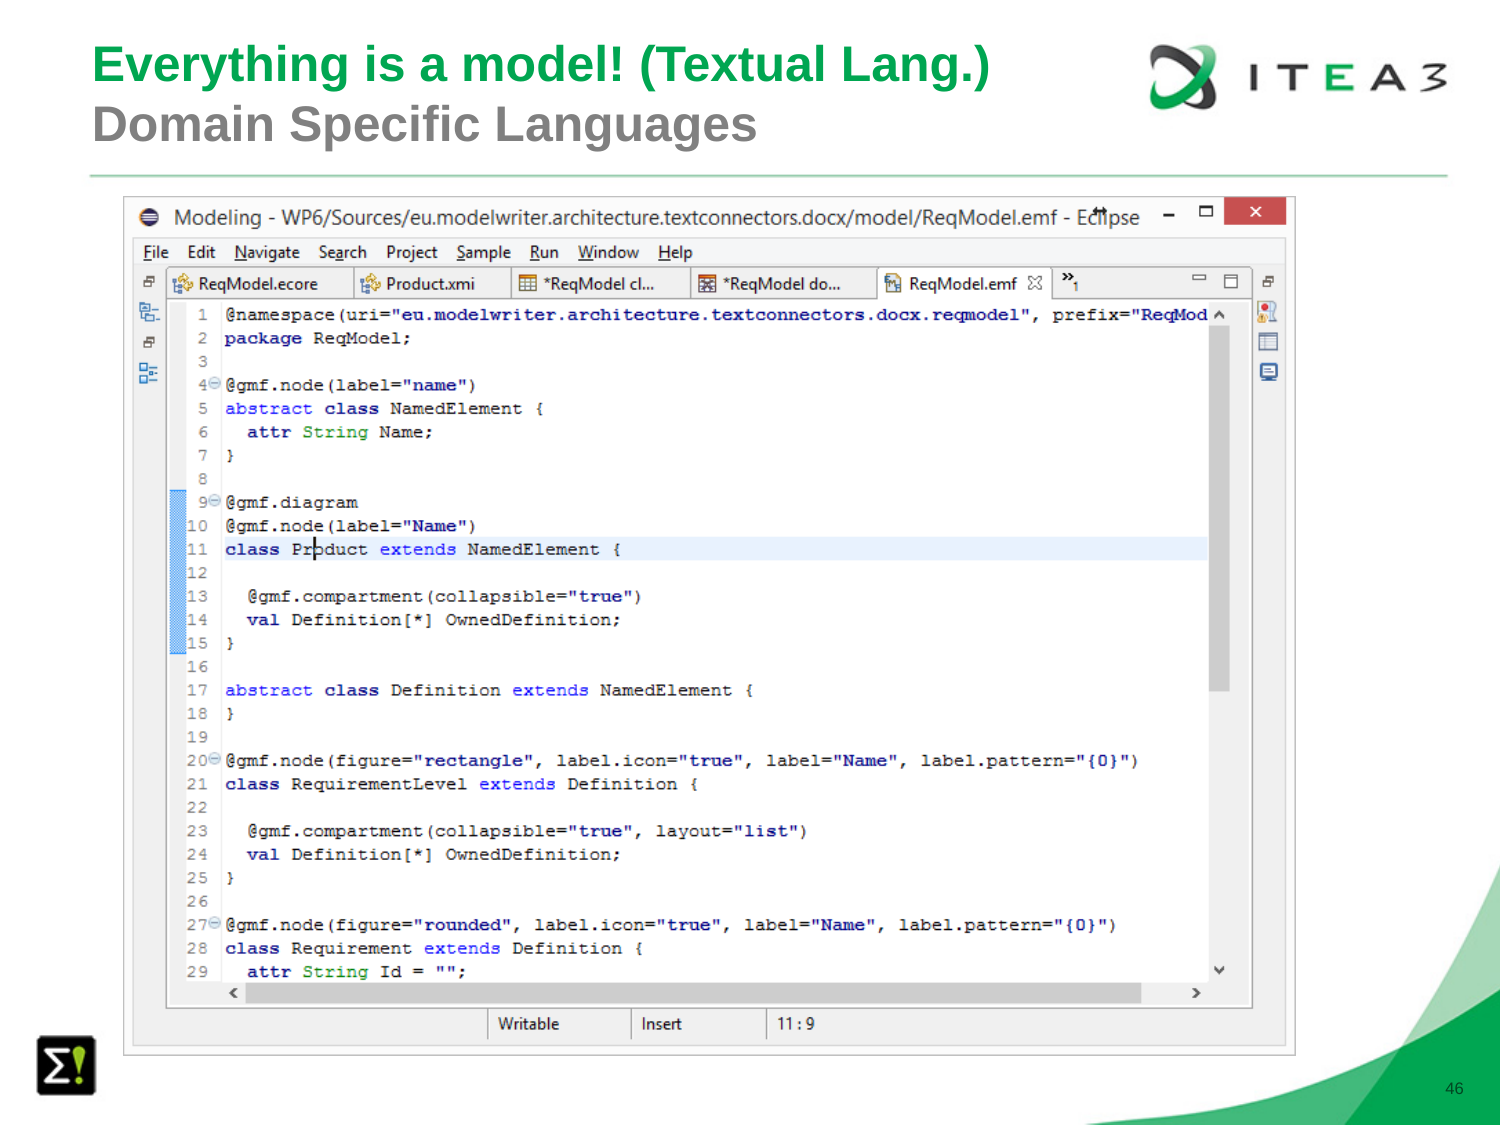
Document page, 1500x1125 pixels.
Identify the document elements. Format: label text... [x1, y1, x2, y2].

title Everything is a model! (Textual Lang.) Domain Specific Languages [76, 23, 1099, 160]
picture [0, 0, 1500, 1125]
